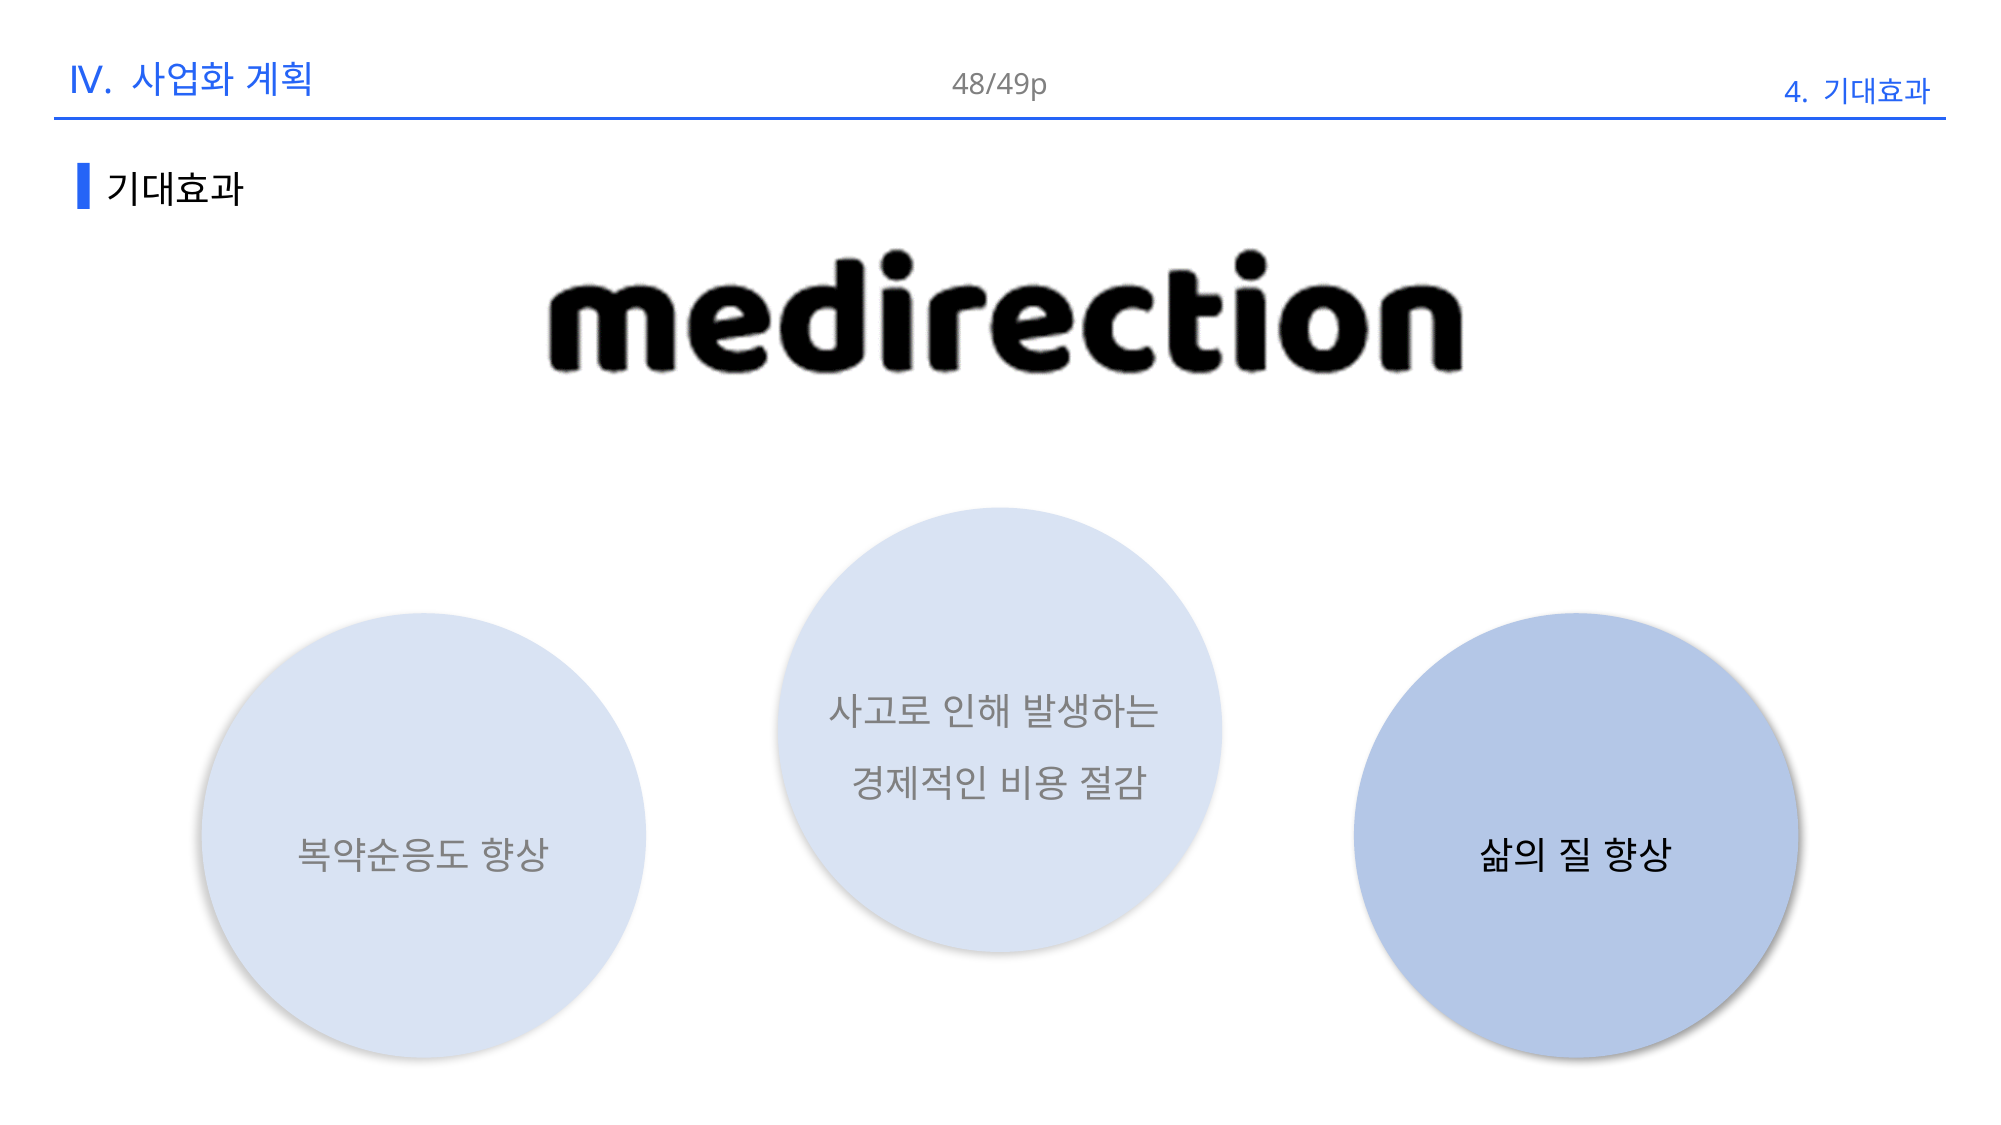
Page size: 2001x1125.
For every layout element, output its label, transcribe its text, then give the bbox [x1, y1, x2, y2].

text_box Ⅳ. 사업화 계획 [53, 48, 394, 118]
picture [518, 238, 1482, 396]
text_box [0, 149, 260, 229]
text_box [89, 480, 1292, 1115]
text_box 48/49p [830, 39, 1170, 118]
text_box 4. 기대효과 [1606, 46, 1947, 118]
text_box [777, 507, 1223, 952]
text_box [1353, 613, 1799, 1058]
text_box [201, 613, 647, 1058]
text_box 4. 기대효과 [1606, 119, 1947, 126]
text_box Ⅳ. 사업화 계획 [53, 119, 394, 127]
